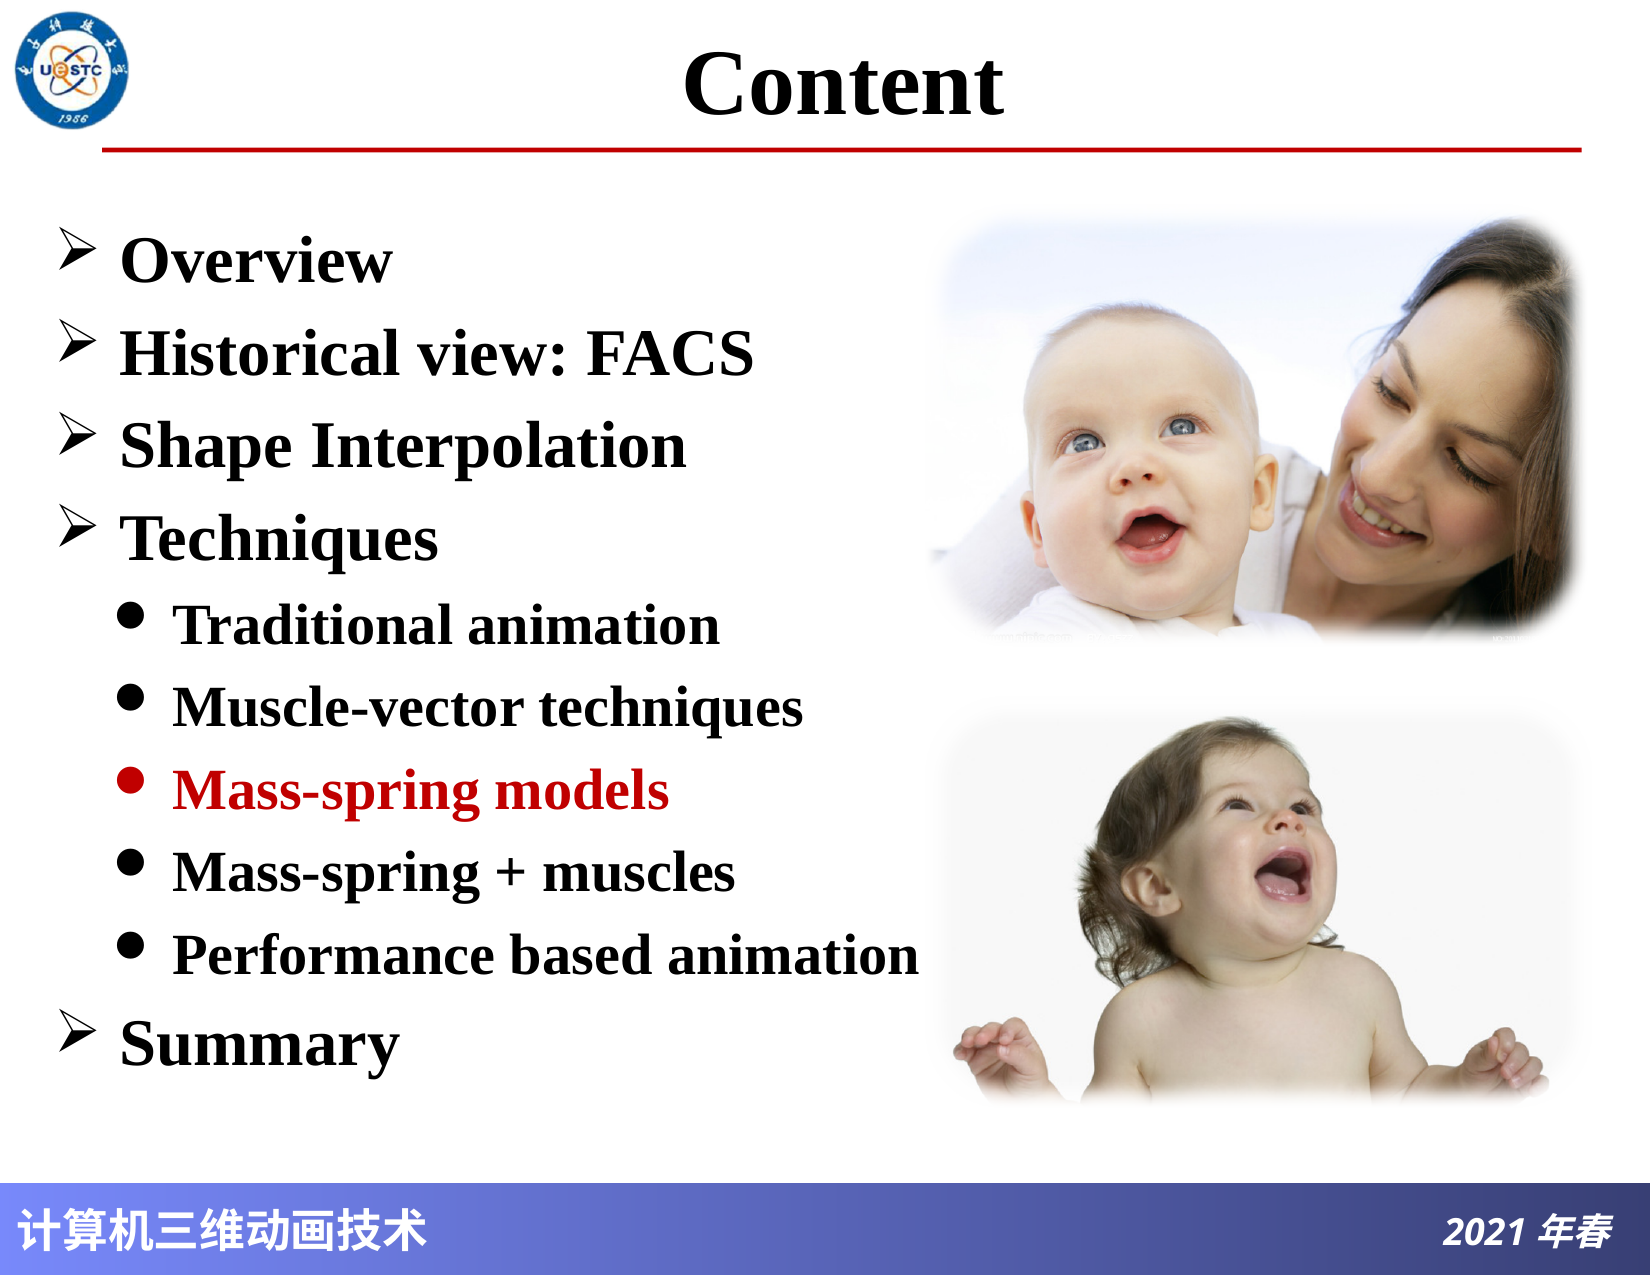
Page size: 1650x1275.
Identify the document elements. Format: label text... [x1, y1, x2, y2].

title Content [139, 11, 1546, 142]
picture [924, 695, 1593, 1109]
text_box Overview Historical view: FACS Shape Interpolation Techniques Traditional animation Muscle-vector techniques Mass-spring models Mass-spring + muscles Performance based animation Summary [39, 208, 954, 1086]
picture [924, 203, 1590, 648]
picture [0, 0, 136, 140]
